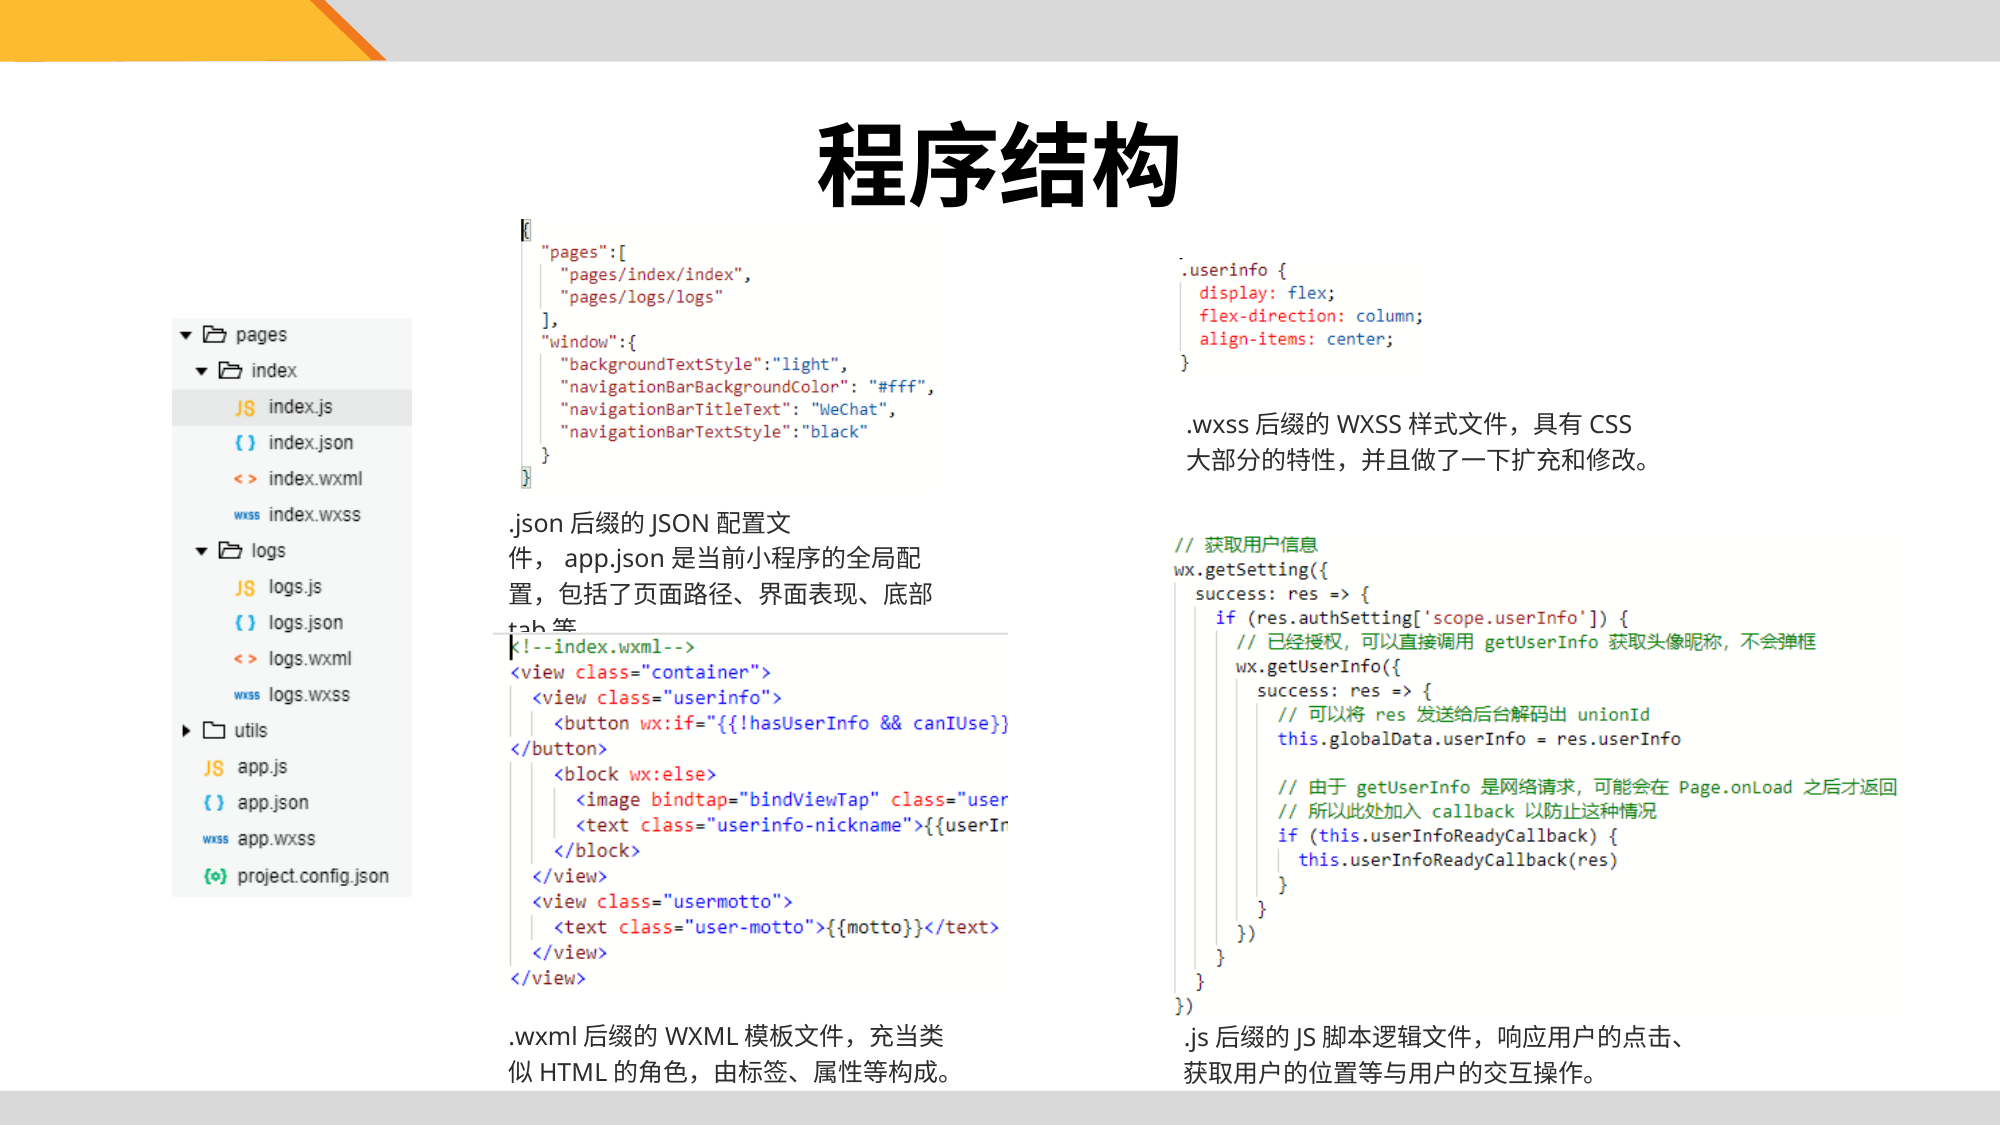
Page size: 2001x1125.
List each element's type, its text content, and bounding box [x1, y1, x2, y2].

text_box .wxml后缀的WXML模板文件，充当类似HTML的角色，由标签、属性等构成。 [493, 1007, 961, 1095]
picture [493, 632, 1008, 993]
text_box 程序结构 [801, 100, 1199, 226]
picture [515, 219, 941, 495]
picture [171, 318, 412, 897]
picture [1169, 534, 1903, 1018]
text_box .json后缀的JSON配置文件，app.json是当前小程序的全局配置，包括了页面路径、界面表现、底部tab等。 [493, 493, 961, 632]
text_box .wxss后缀的WXSS样式文件，具有CSS大部分的特性，并且做了一下扩充和修改。 [1171, 394, 1662, 482]
text_box .js后缀的JS脚本逻辑文件，响应用户的点击、获取用户的位置等与用户的交互操作。 [1169, 1018, 1694, 1095]
picture [1171, 258, 1434, 378]
